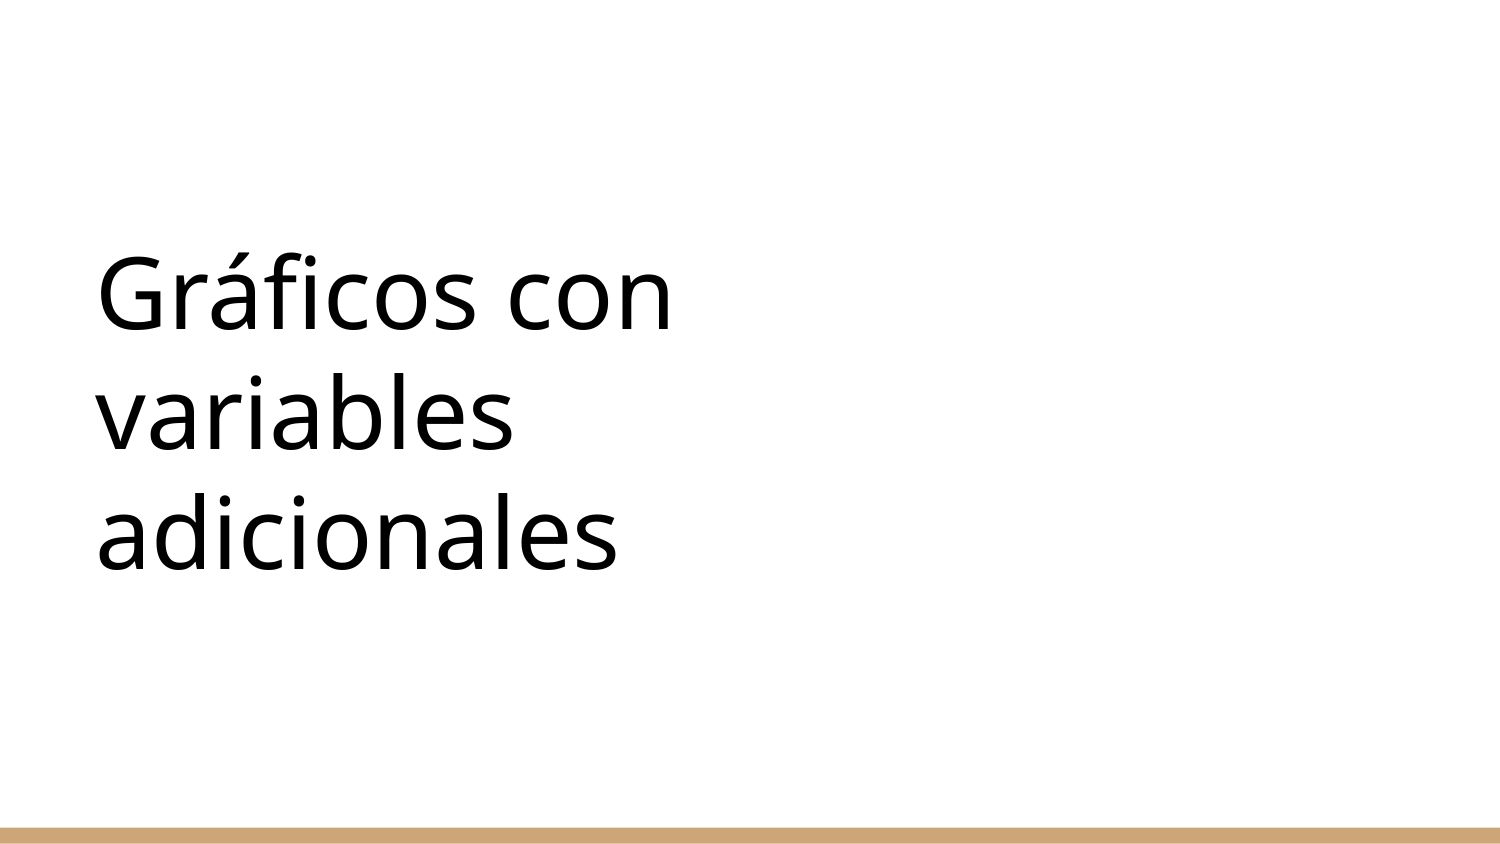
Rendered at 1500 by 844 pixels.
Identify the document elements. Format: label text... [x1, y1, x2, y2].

title Gráficos con variables adicionales [80, 73, 1045, 745]
